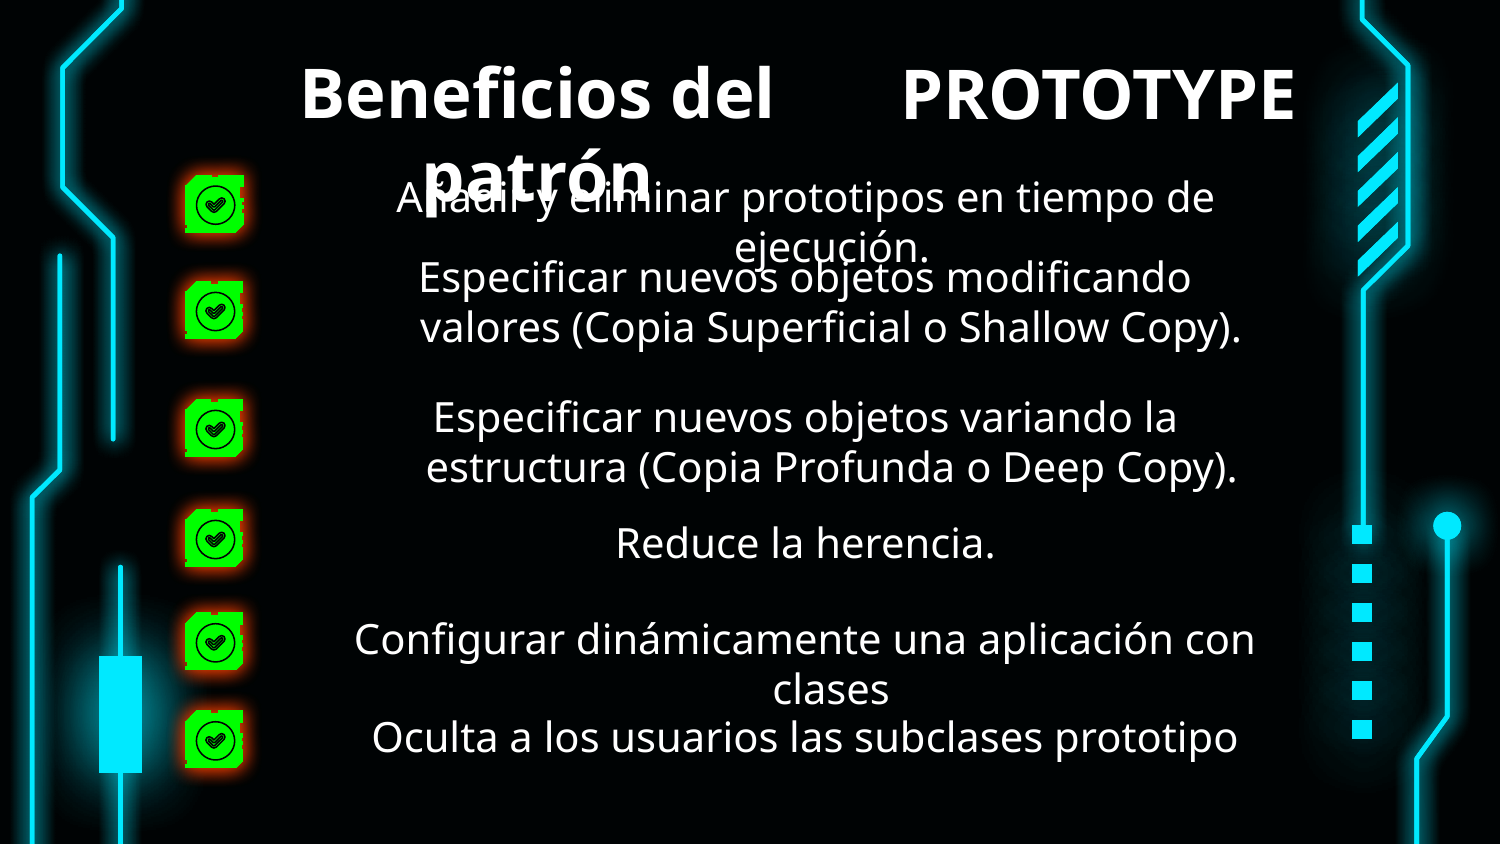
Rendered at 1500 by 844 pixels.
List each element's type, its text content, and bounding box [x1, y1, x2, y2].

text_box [185, 174, 244, 233]
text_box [185, 399, 244, 457]
subtitle Añadir y eliminar prototipos en tiempo de ejecución. [305, 170, 1284, 280]
text_box Reduce la herencia. [305, 516, 1283, 612]
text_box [196, 520, 235, 559]
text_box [196, 721, 235, 761]
text_box Configurar dinámicamente una aplicación con clases [304, 612, 1283, 710]
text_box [185, 612, 244, 671]
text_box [196, 623, 235, 663]
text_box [185, 710, 244, 769]
text_box Oculta a los usuarios las subclases prototipo [304, 710, 1283, 820]
title Beneficios del patrón [174, 34, 902, 138]
text_box Especificar nuevos objetos modificando valores (Copia Superficial o Shallow Copy). [304, 251, 1283, 360]
text_box Especificar nuevos objetos variando la estructura (Copia Profunda o Deep Copy). [305, 390, 1283, 500]
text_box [185, 509, 244, 567]
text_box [196, 185, 236, 225]
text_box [196, 292, 235, 331]
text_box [185, 281, 244, 339]
text_box PROTOTYPE [883, 35, 1314, 138]
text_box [196, 410, 235, 449]
